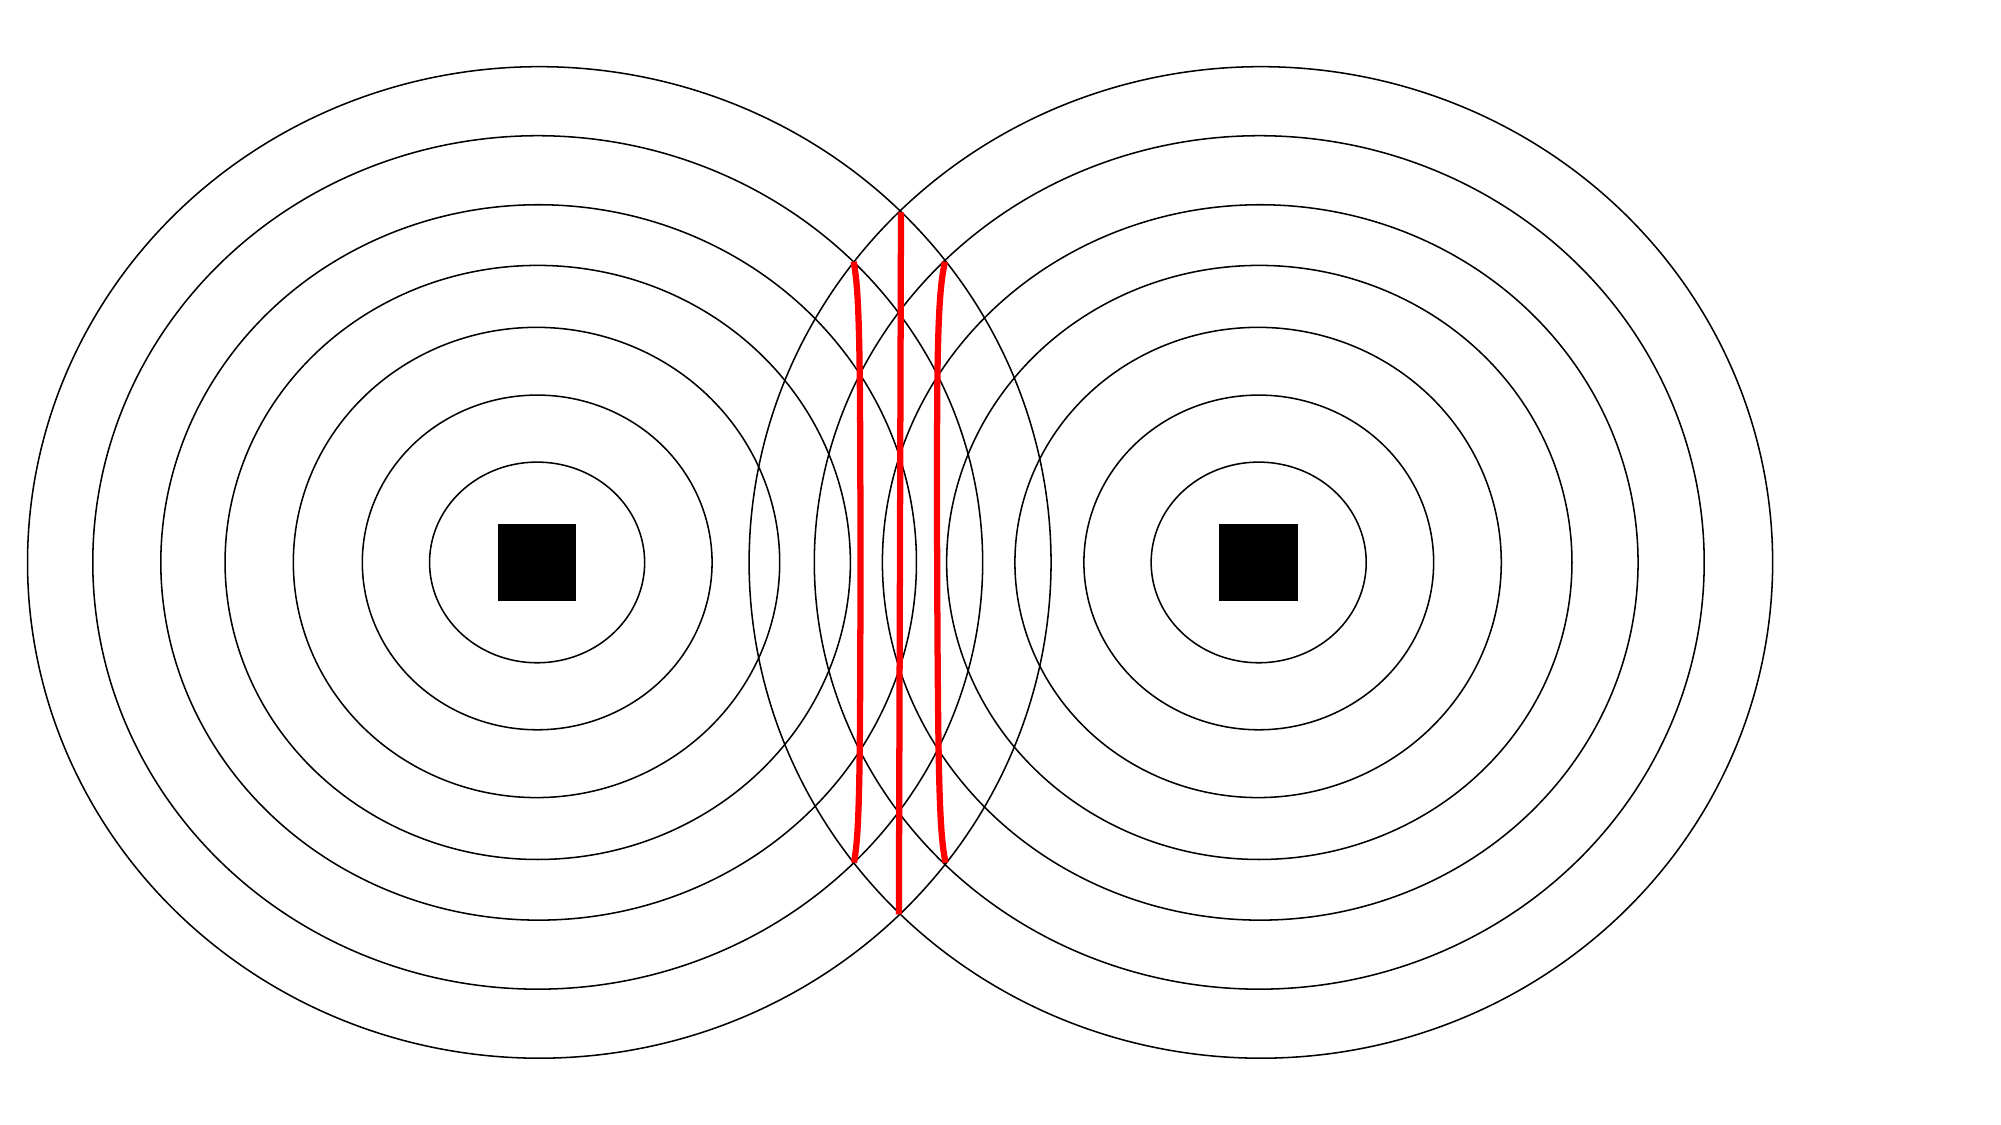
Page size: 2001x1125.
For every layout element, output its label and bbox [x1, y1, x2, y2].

text_box [27, 66, 900, 1059]
text_box [898, 66, 1773, 1059]
text_box [935, 261, 948, 864]
text_box [749, 264, 854, 861]
text_box [853, 213, 897, 910]
text_box [852, 261, 863, 863]
